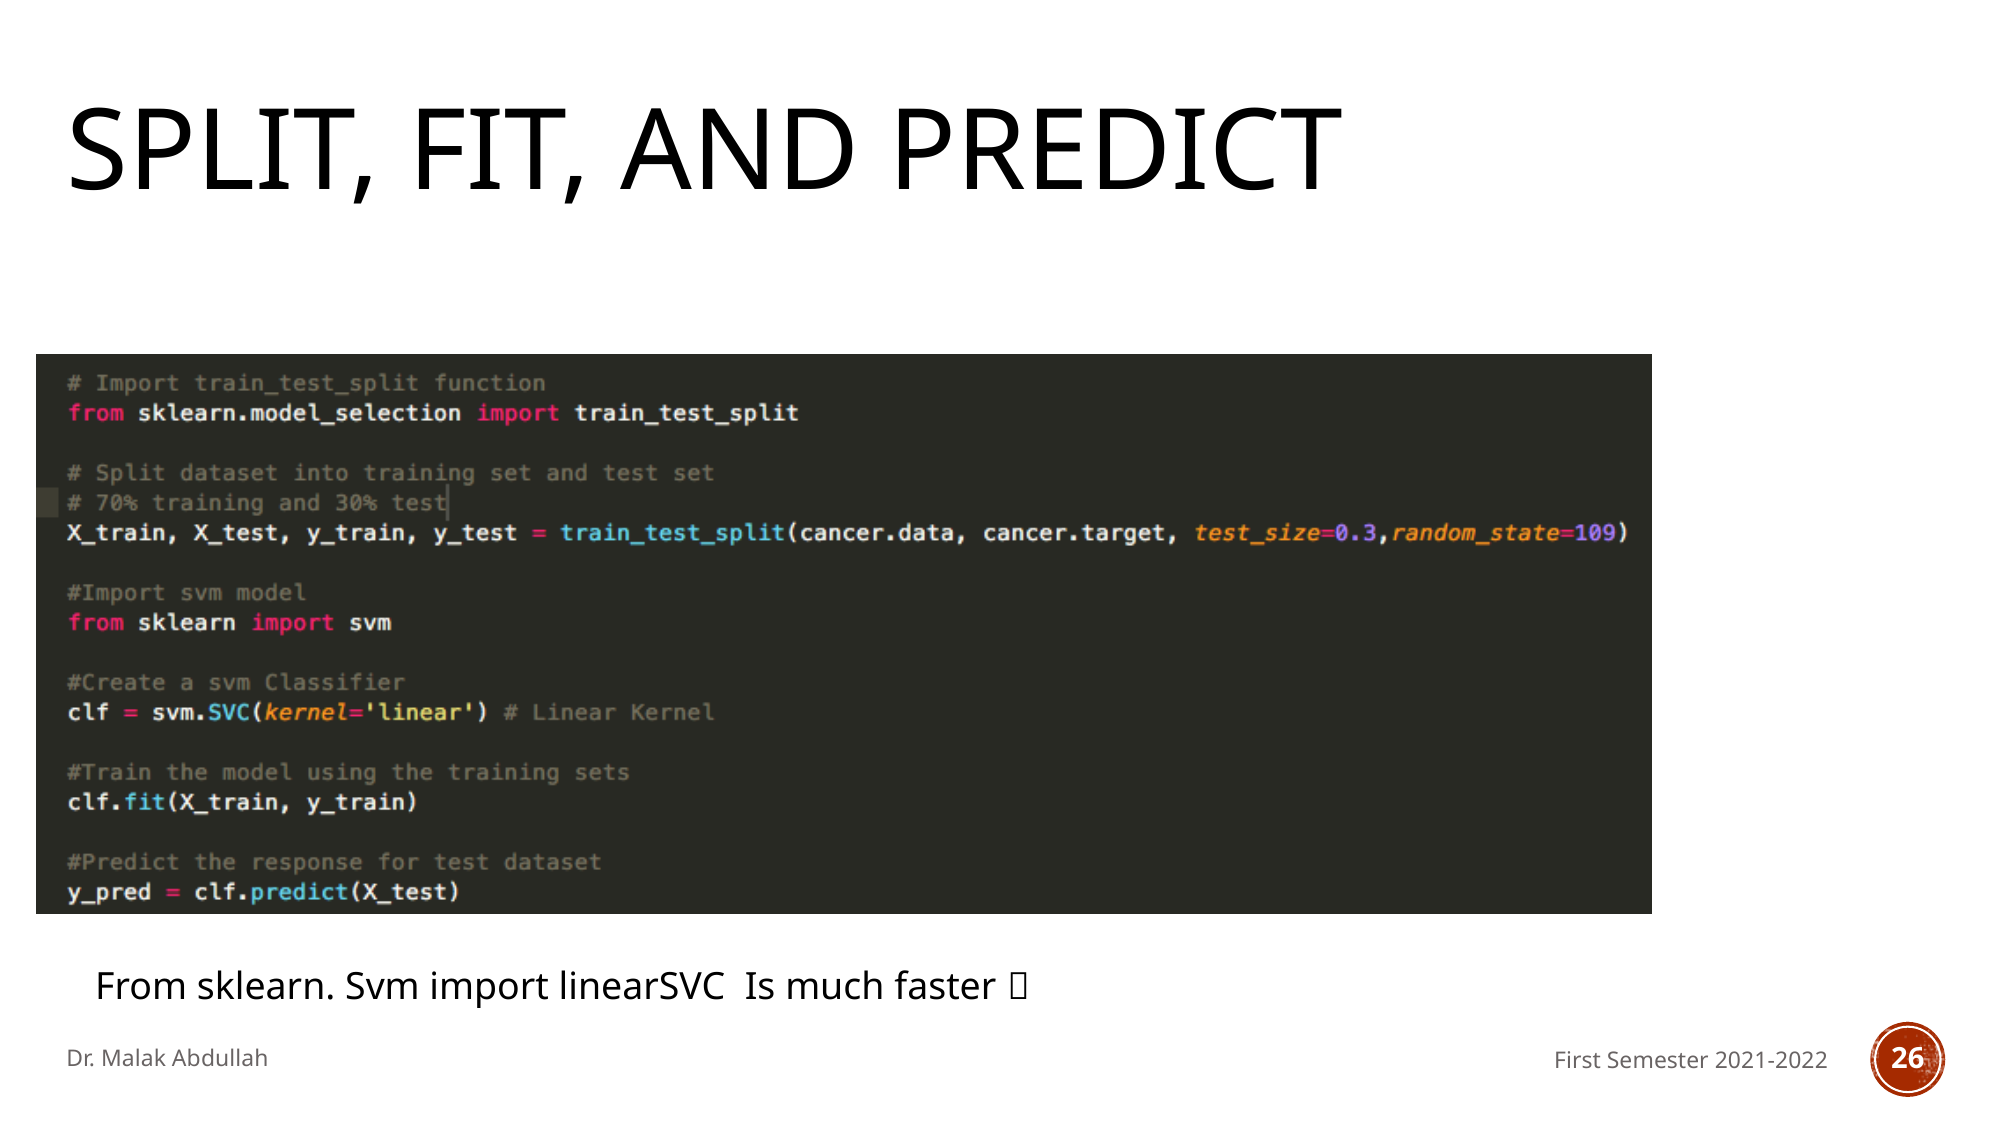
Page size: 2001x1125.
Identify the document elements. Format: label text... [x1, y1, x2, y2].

slide_number 26 [1855, 1028, 1961, 1089]
slide_number First Semester 2021-2022 [1306, 1028, 1844, 1089]
title Split, fit, and predict [51, 49, 1920, 258]
text_box From sklearn. Svm import linearSVC Is much faster  [80, 954, 1429, 1015]
picture [36, 354, 1652, 914]
footer Dr. Malak Abdullah [51, 1028, 1217, 1089]
